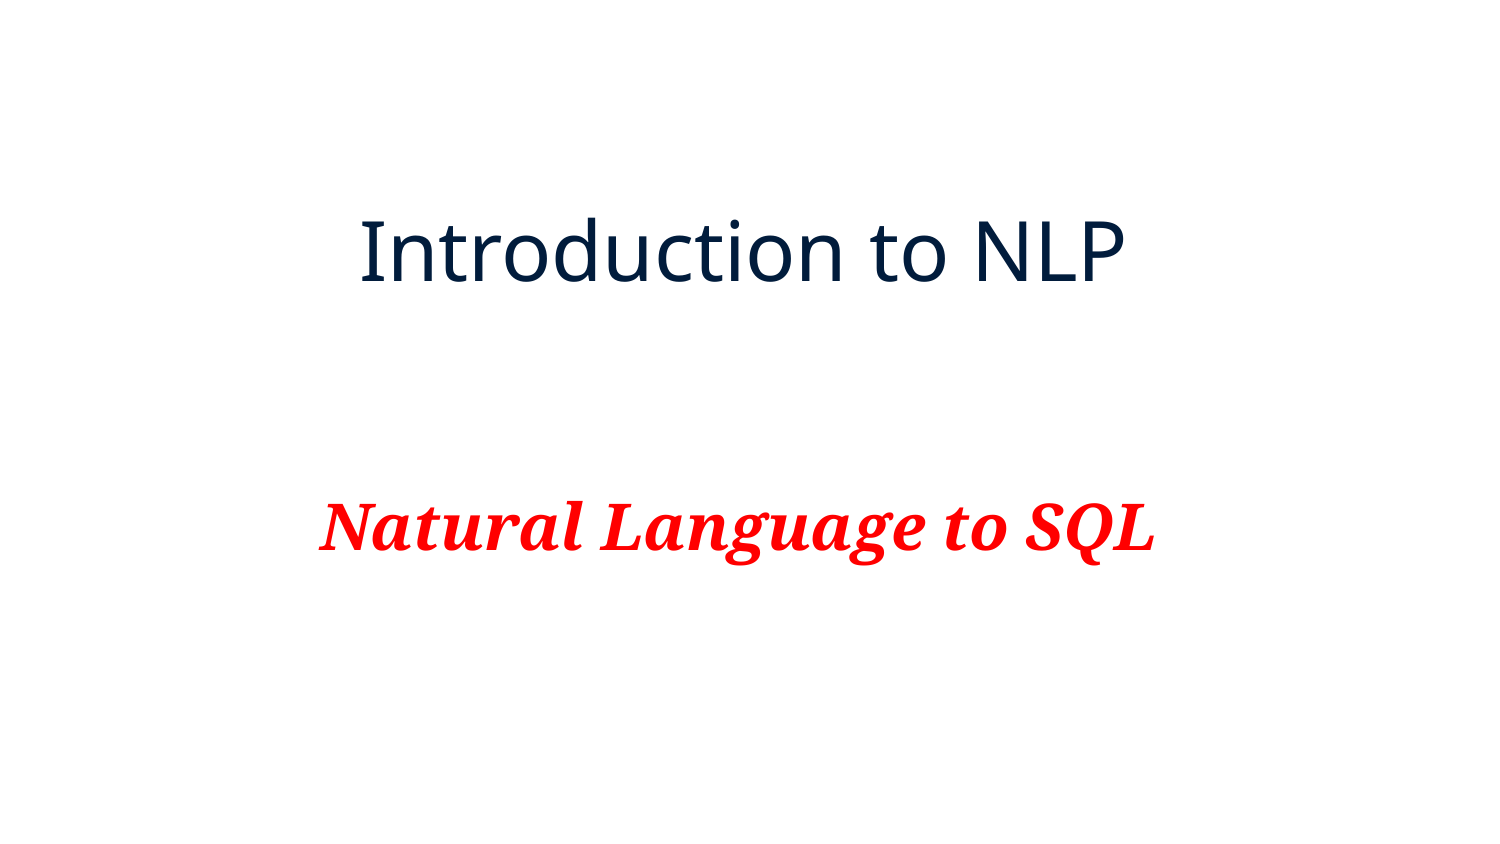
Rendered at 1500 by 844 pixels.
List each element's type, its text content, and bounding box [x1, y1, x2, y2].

subtitle Natural Language to SQL [120, 478, 1357, 694]
title Introduction to NLP [43, 190, 1445, 443]
